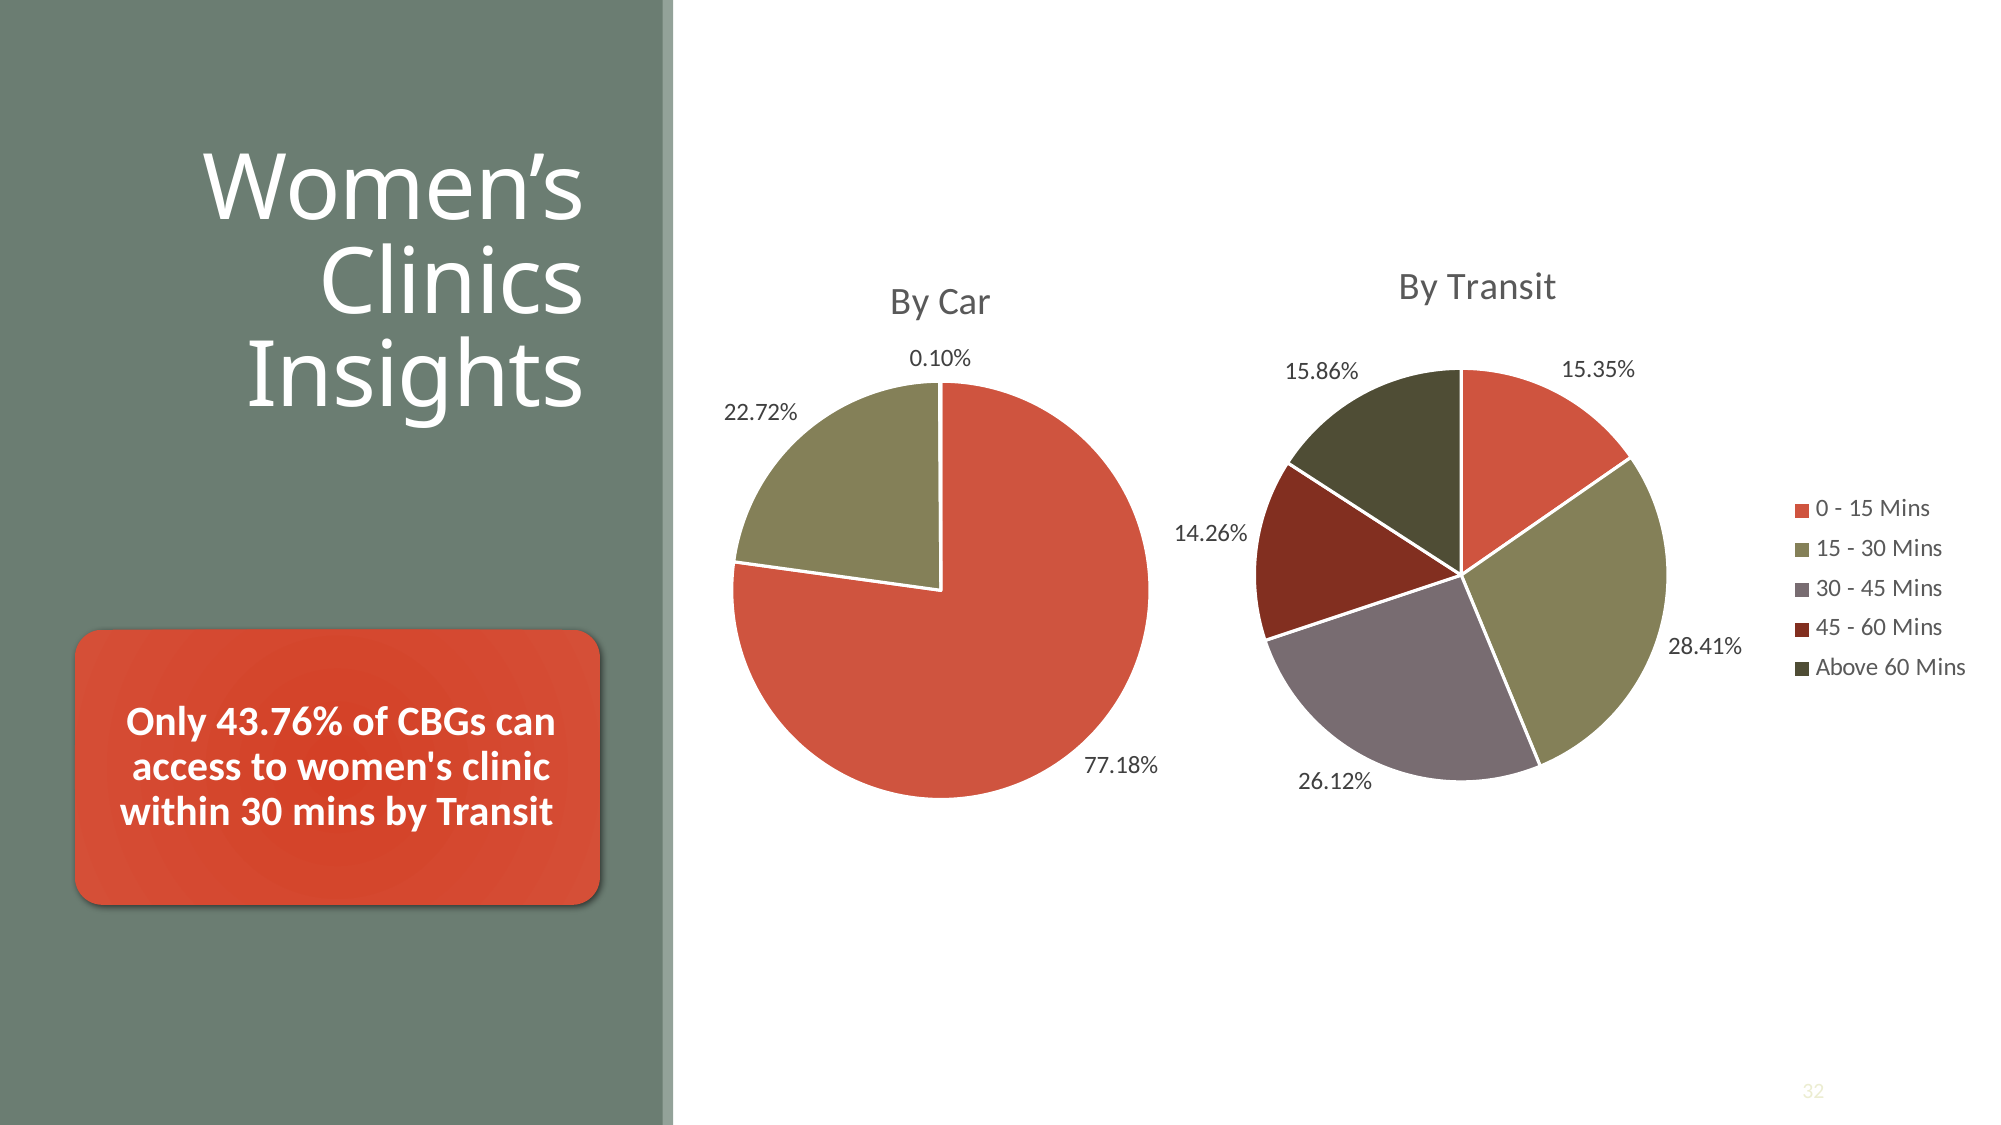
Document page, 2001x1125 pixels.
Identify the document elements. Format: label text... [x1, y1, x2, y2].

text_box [558, 253, 2000, 818]
slide_number 32 [1624, 1059, 1840, 1120]
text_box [74, 628, 601, 906]
title Women’s Clinics Insights [75, 97, 600, 473]
